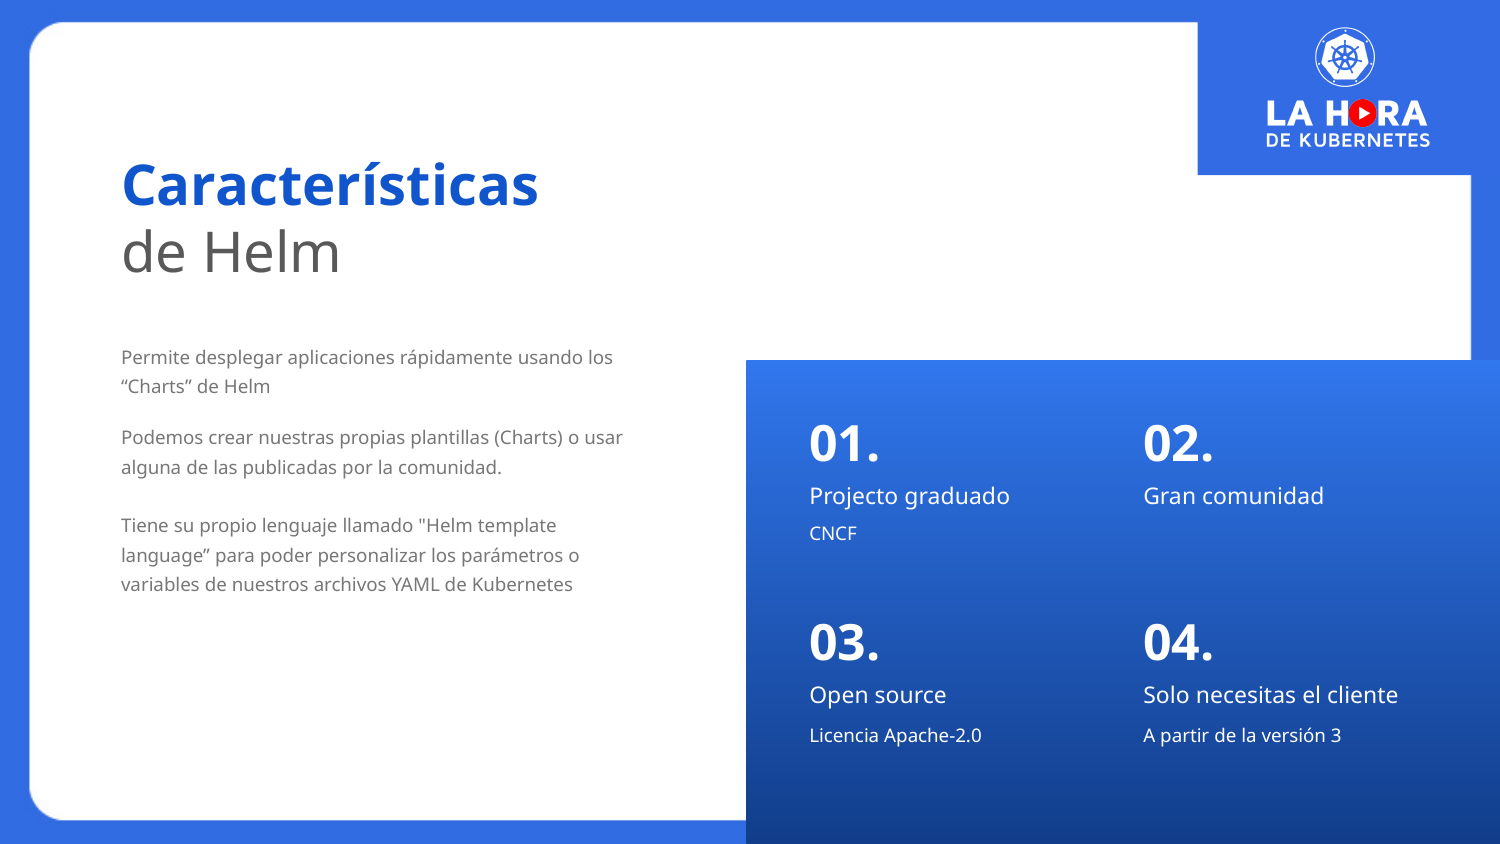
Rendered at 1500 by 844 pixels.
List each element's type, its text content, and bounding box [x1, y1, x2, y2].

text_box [797, 476, 1110, 578]
text_box 02. [1132, 406, 1332, 475]
text_box 01. [798, 406, 998, 475]
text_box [1131, 674, 1465, 780]
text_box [797, 674, 1110, 780]
picture [0, 0, 1500, 844]
picture [1255, 17, 1442, 158]
text_box 03. [798, 604, 998, 673]
text_box [746, 360, 1500, 844]
text_box [1195, 0, 1500, 177]
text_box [1131, 476, 1465, 578]
text_box Permite desplegar aplicaciones rápidamente usando los “Charts” de Helm Podemos crear nuestras propias plantillas (Charts) o usar alguna de las publicadas por la comunidad. Tiene su propio lenguaje llamado "Helm template language” para poder personalizar los parámetros o variables de nuestros archivos YAML de Kubernetes [109, 333, 655, 431]
text_box 04. [1132, 604, 1332, 673]
text_box Características de Helm [109, 143, 682, 292]
